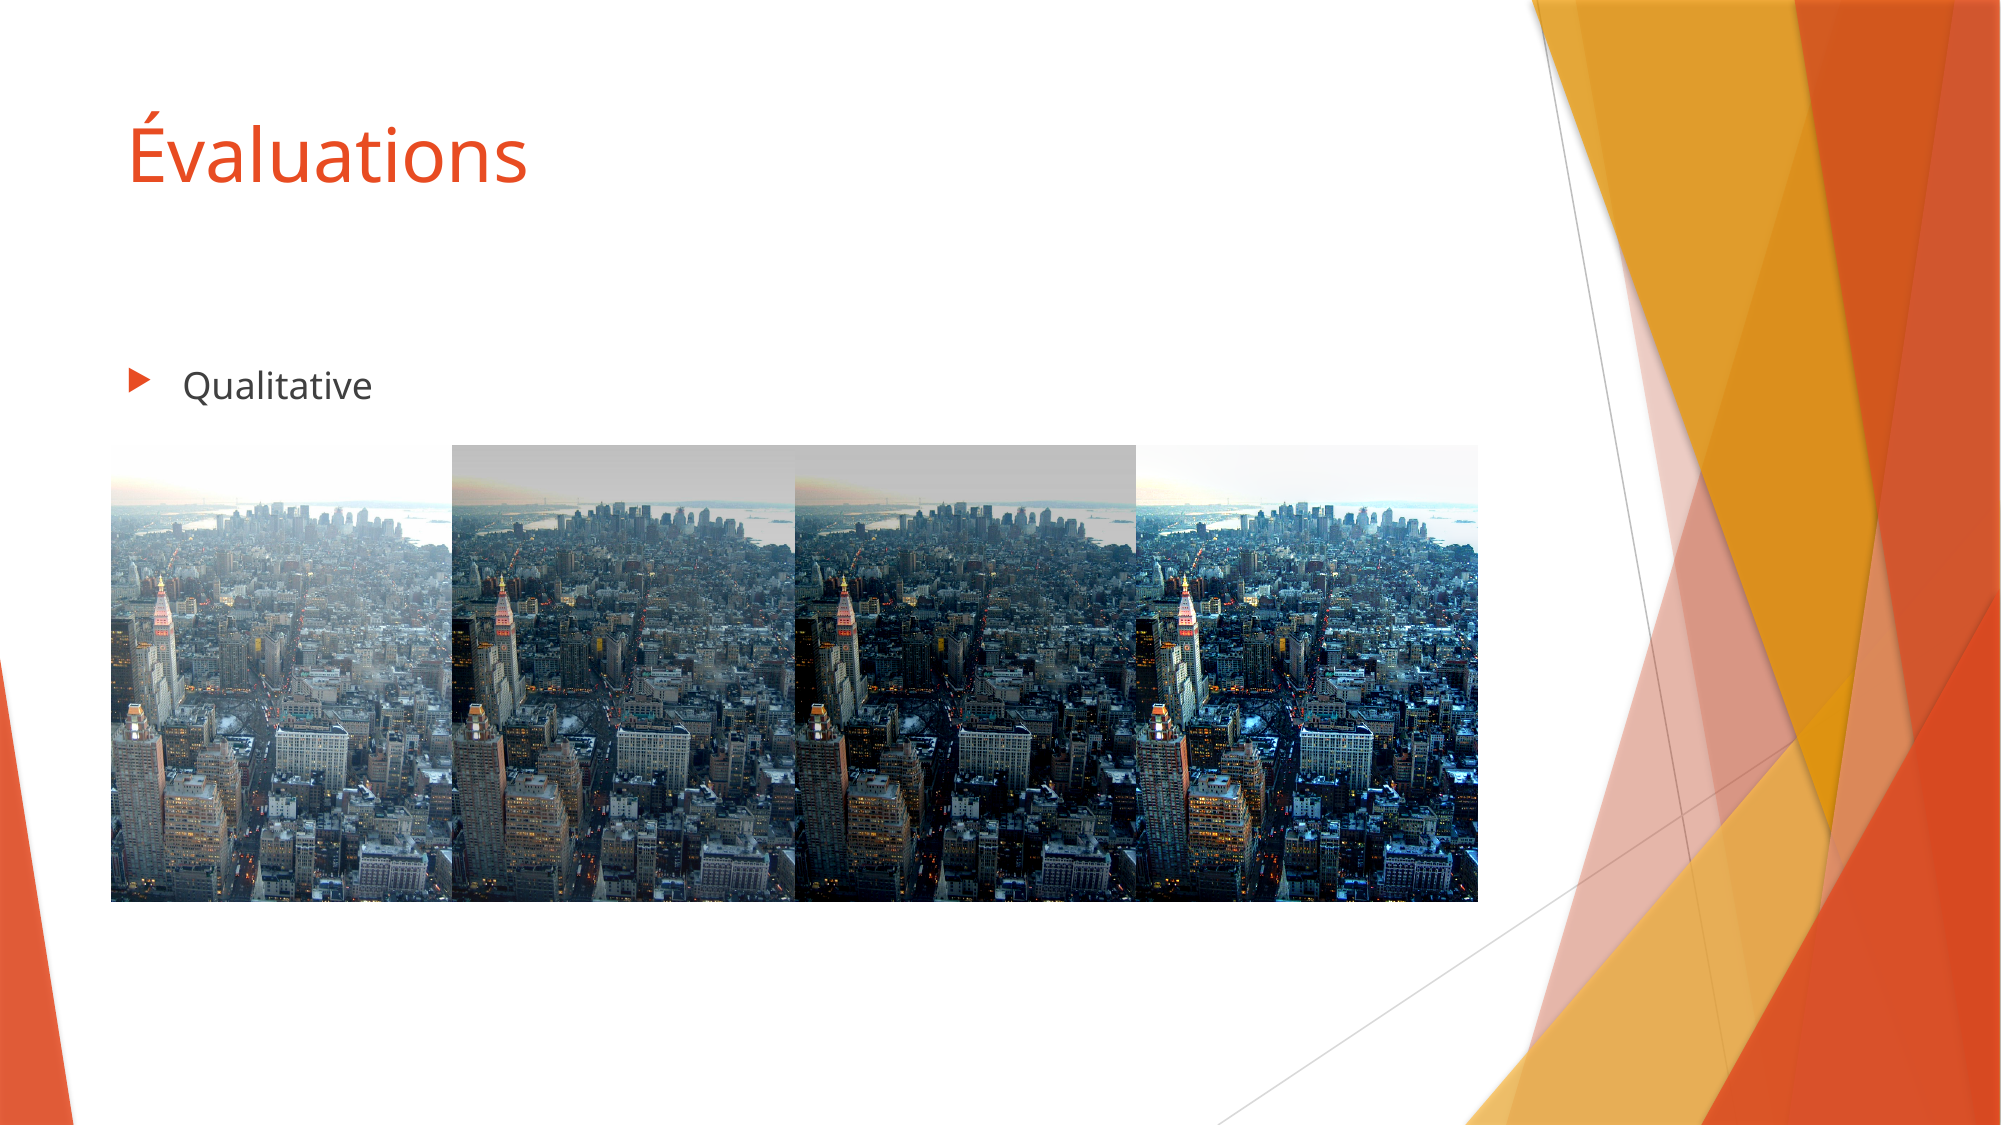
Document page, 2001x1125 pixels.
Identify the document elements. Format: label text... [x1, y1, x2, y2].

list Qualitative [111, 354, 1522, 992]
picture [110, 445, 1478, 902]
title Évaluations [111, 99, 1522, 317]
